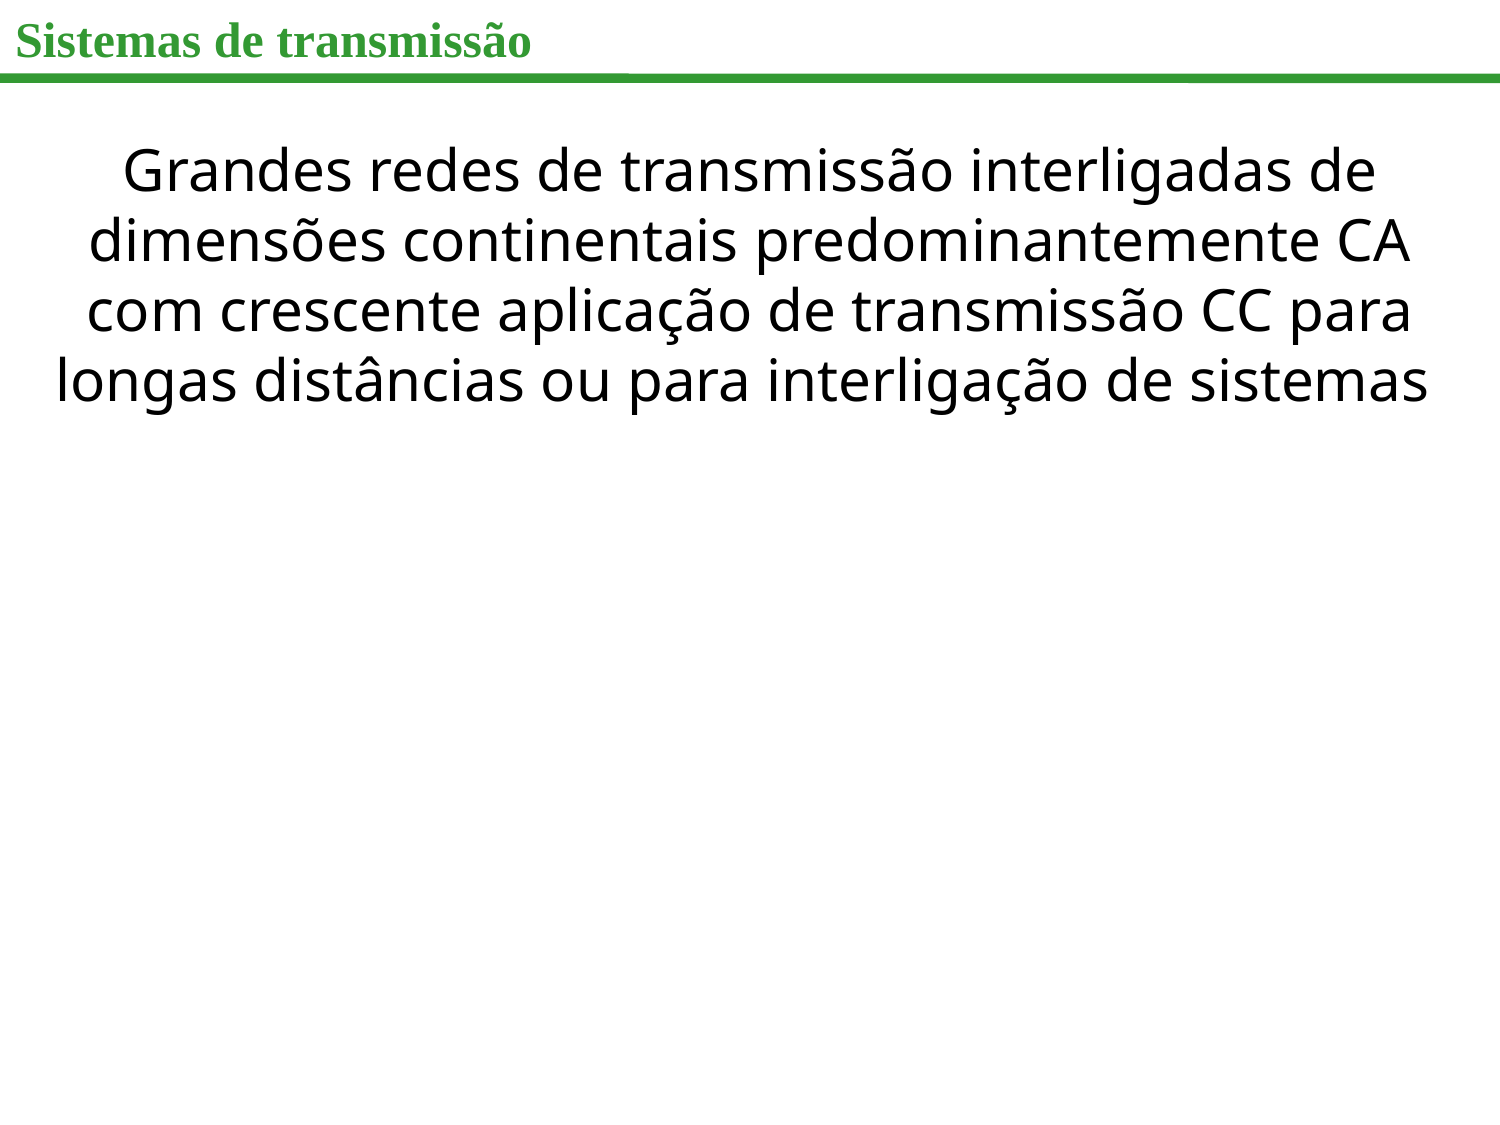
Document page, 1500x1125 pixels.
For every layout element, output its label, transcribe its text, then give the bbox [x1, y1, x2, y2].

list Grandes redes de transmissão interligadas de dimensões continentais predominantemente CA com crescente aplicação de transmissão CC para longas distâncias ou para interligação de sistemas [14, 125, 1486, 820]
title Sistemas de transmissão [0, 0, 1500, 77]
